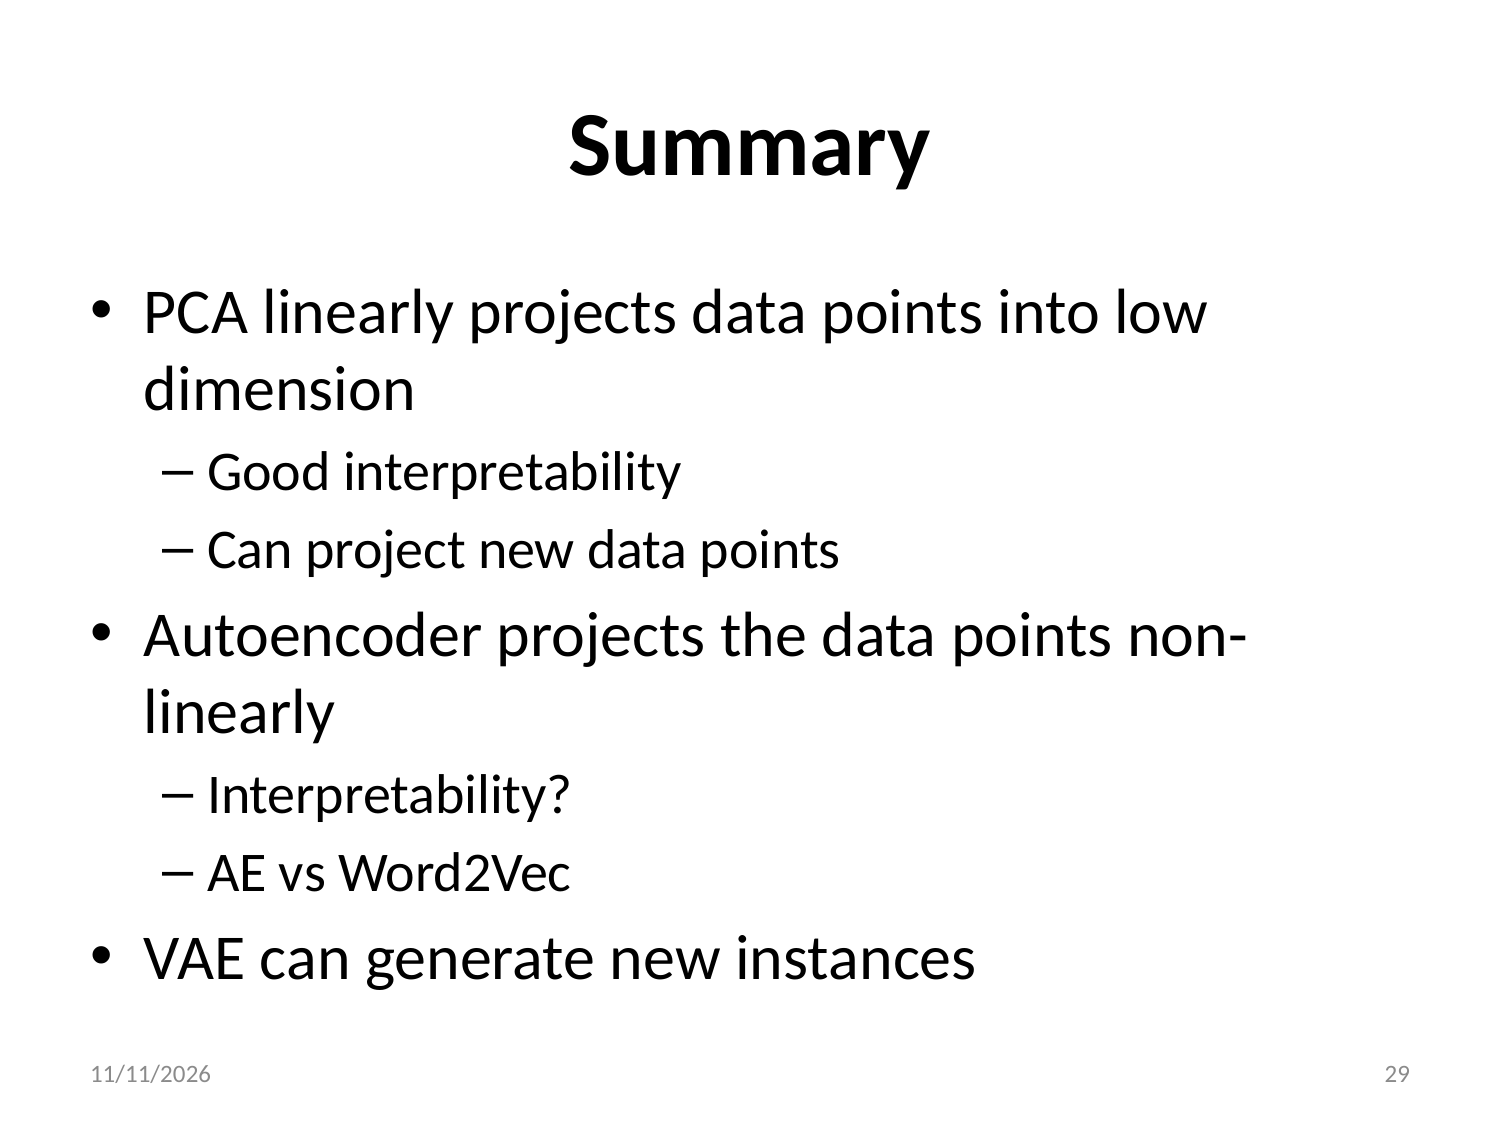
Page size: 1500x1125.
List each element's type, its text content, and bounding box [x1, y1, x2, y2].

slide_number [75, 1042, 425, 1103]
list PCA linearly projects data points into low dimension Good interpretability Can project new data points Autoencoder projects the data points non-linearly Interpretability? AE vs Word2Vec VAE can generate new instances [75, 262, 1425, 1005]
title Summary [75, 45, 1425, 233]
slide_number 29 [1074, 1042, 1425, 1103]
